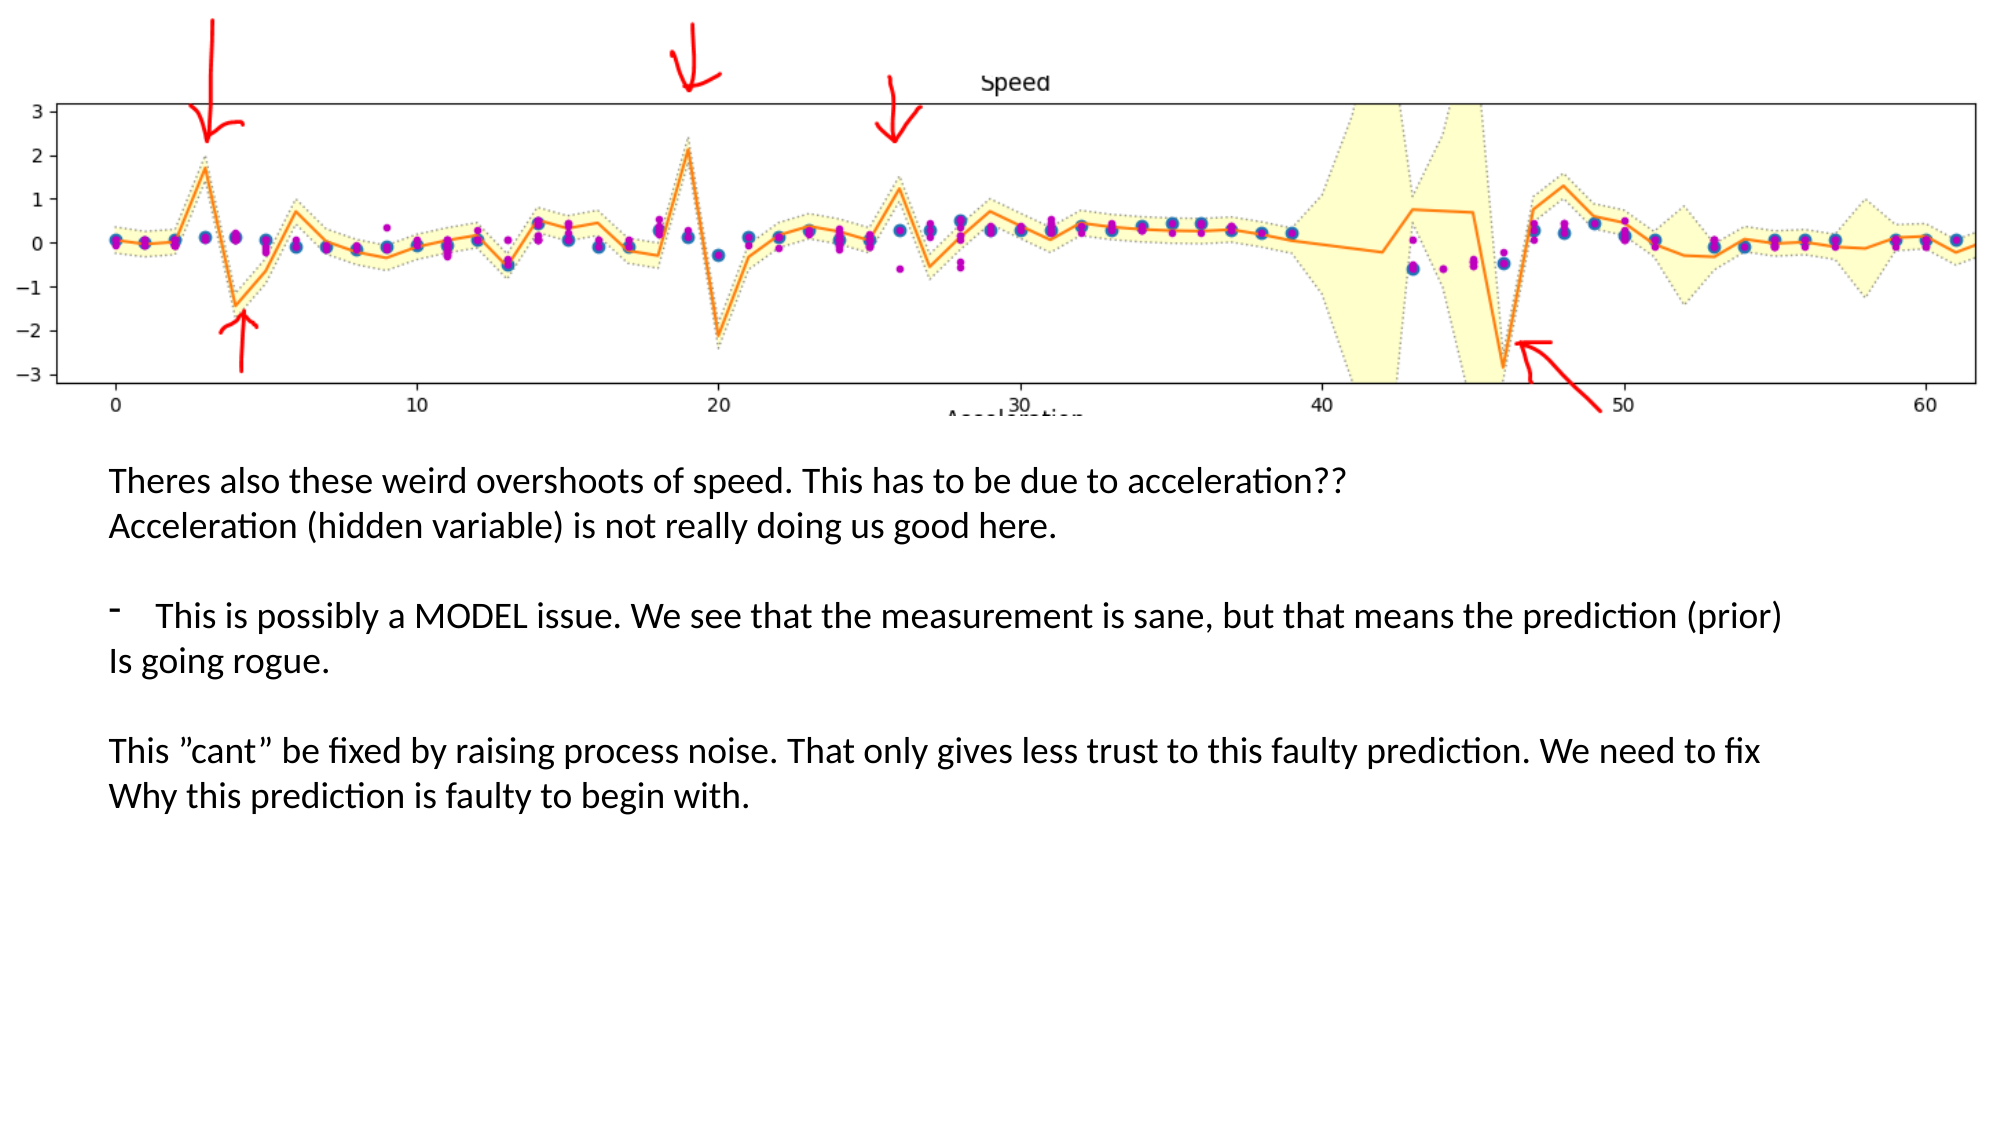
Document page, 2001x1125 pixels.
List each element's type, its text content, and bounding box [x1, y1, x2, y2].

picture [0, 18, 2000, 417]
text_box Theres also these weird overshoots of speed. This has to be due to acceleration?? Acceleration (hidden variable) is not really doing us good here. This is possibly a MODEL issue. We see that the measurement is sane, but that means the prediction (prior) Is going rogue. This ”cant” be fixed by raising process noise. That only gives less trust to this faulty prediction. We need to fix Why this prediction is faulty to begin with. [93, 448, 1800, 823]
